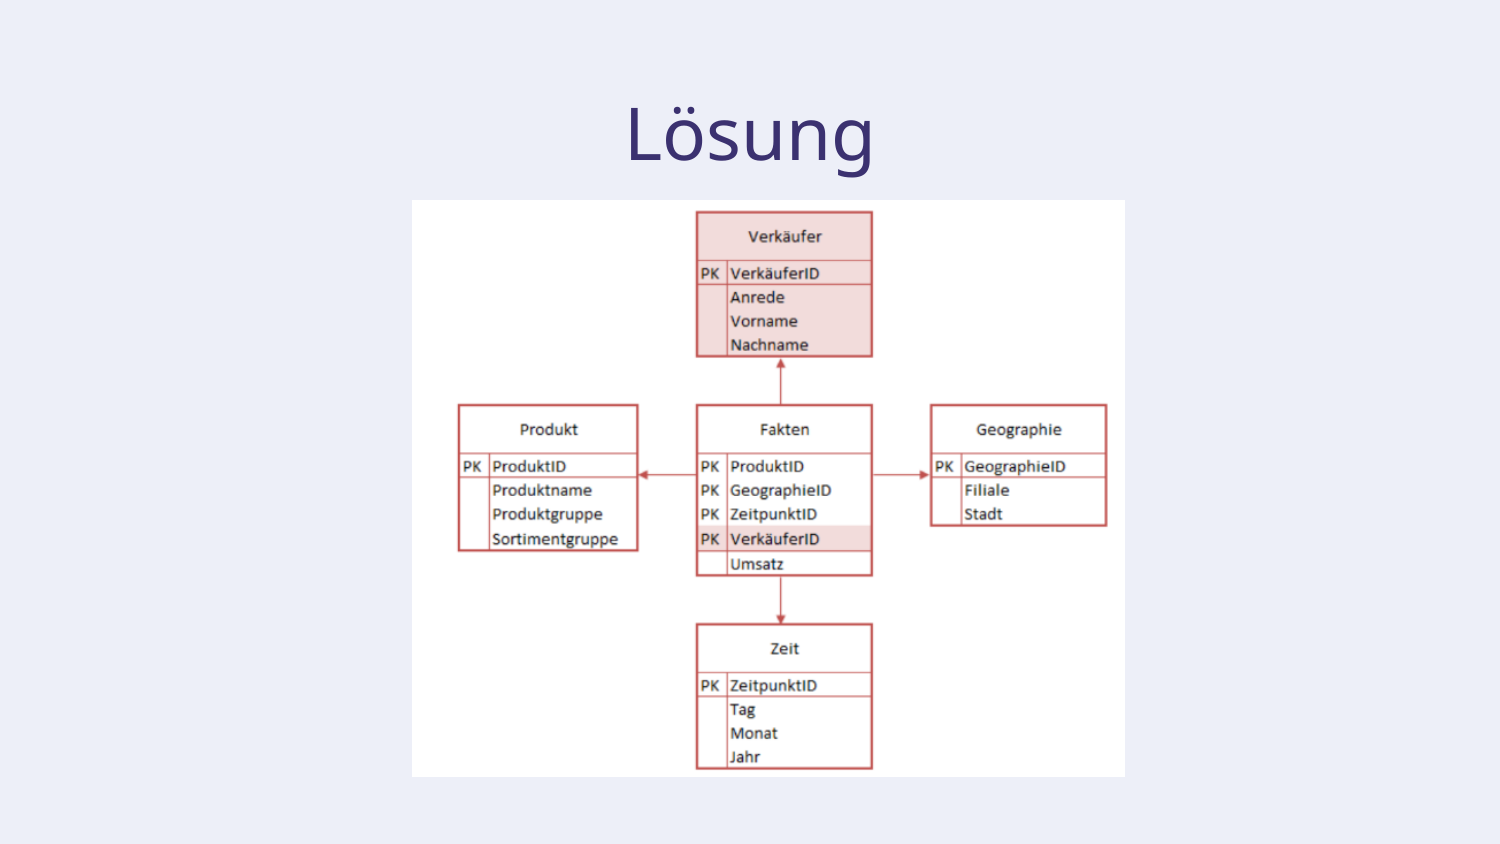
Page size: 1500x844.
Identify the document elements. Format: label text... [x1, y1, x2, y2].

picture [412, 200, 1126, 777]
title Lösung [118, 72, 1383, 167]
